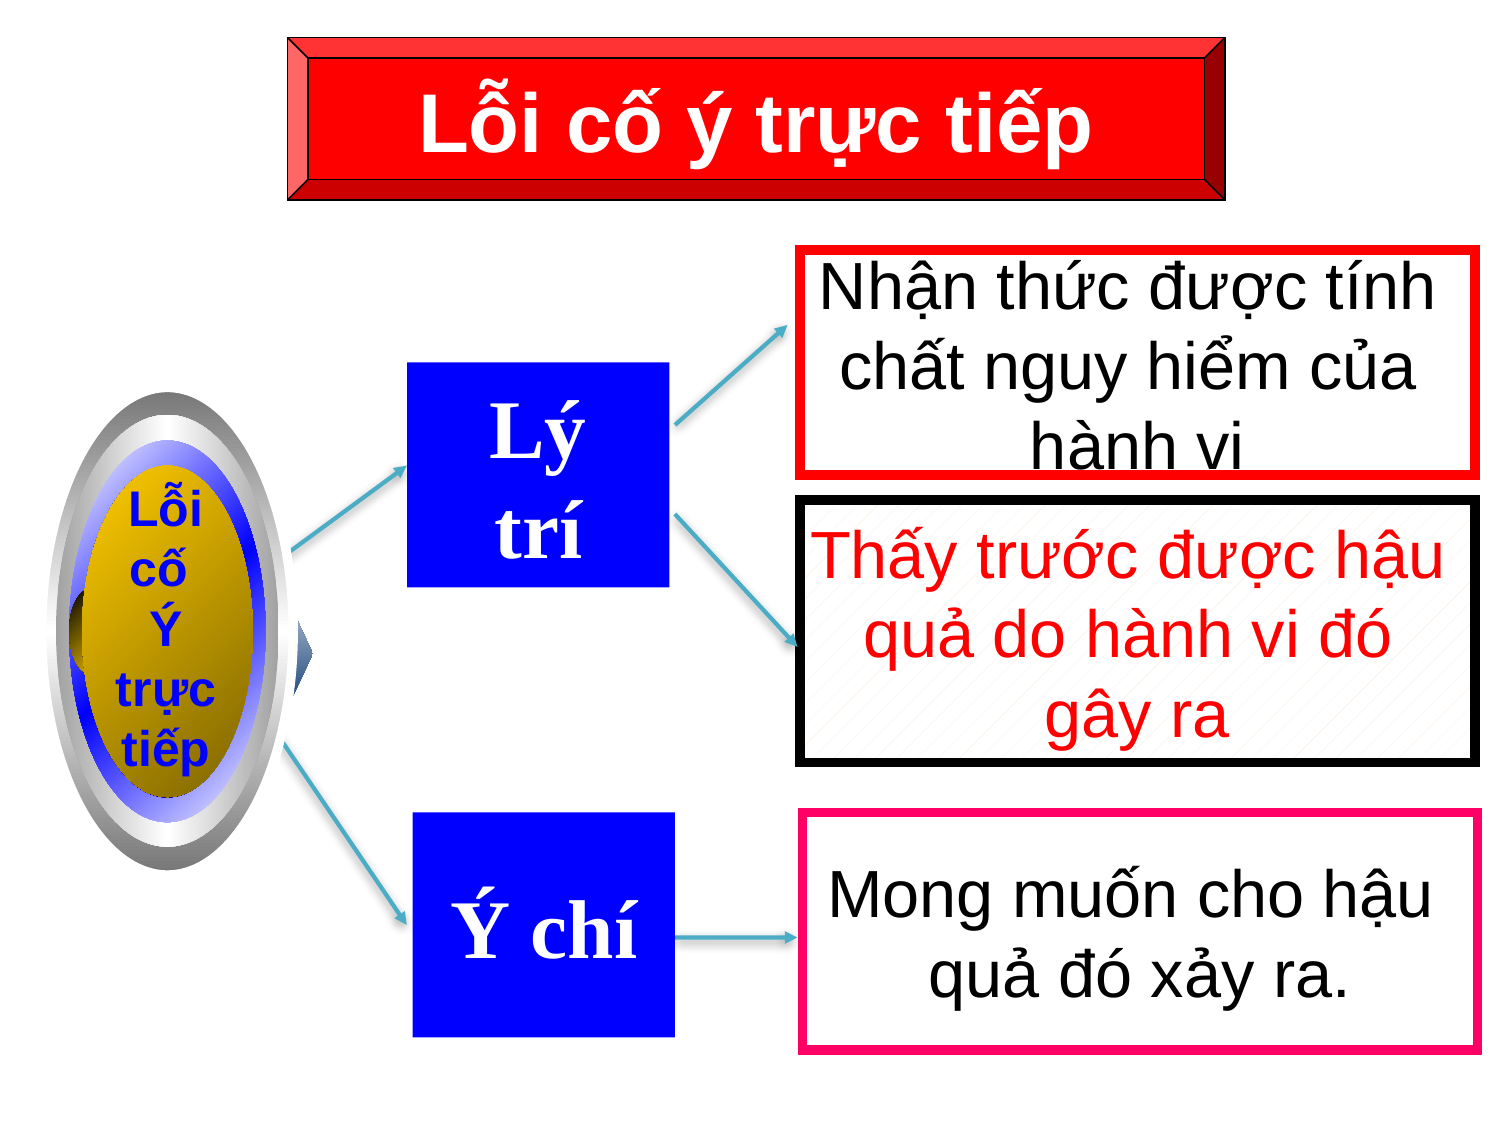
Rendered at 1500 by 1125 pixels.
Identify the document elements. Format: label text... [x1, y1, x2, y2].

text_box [41, 249, 1478, 1051]
text_box Lỗi cố ý trực tiếp [287, 37, 1225, 200]
